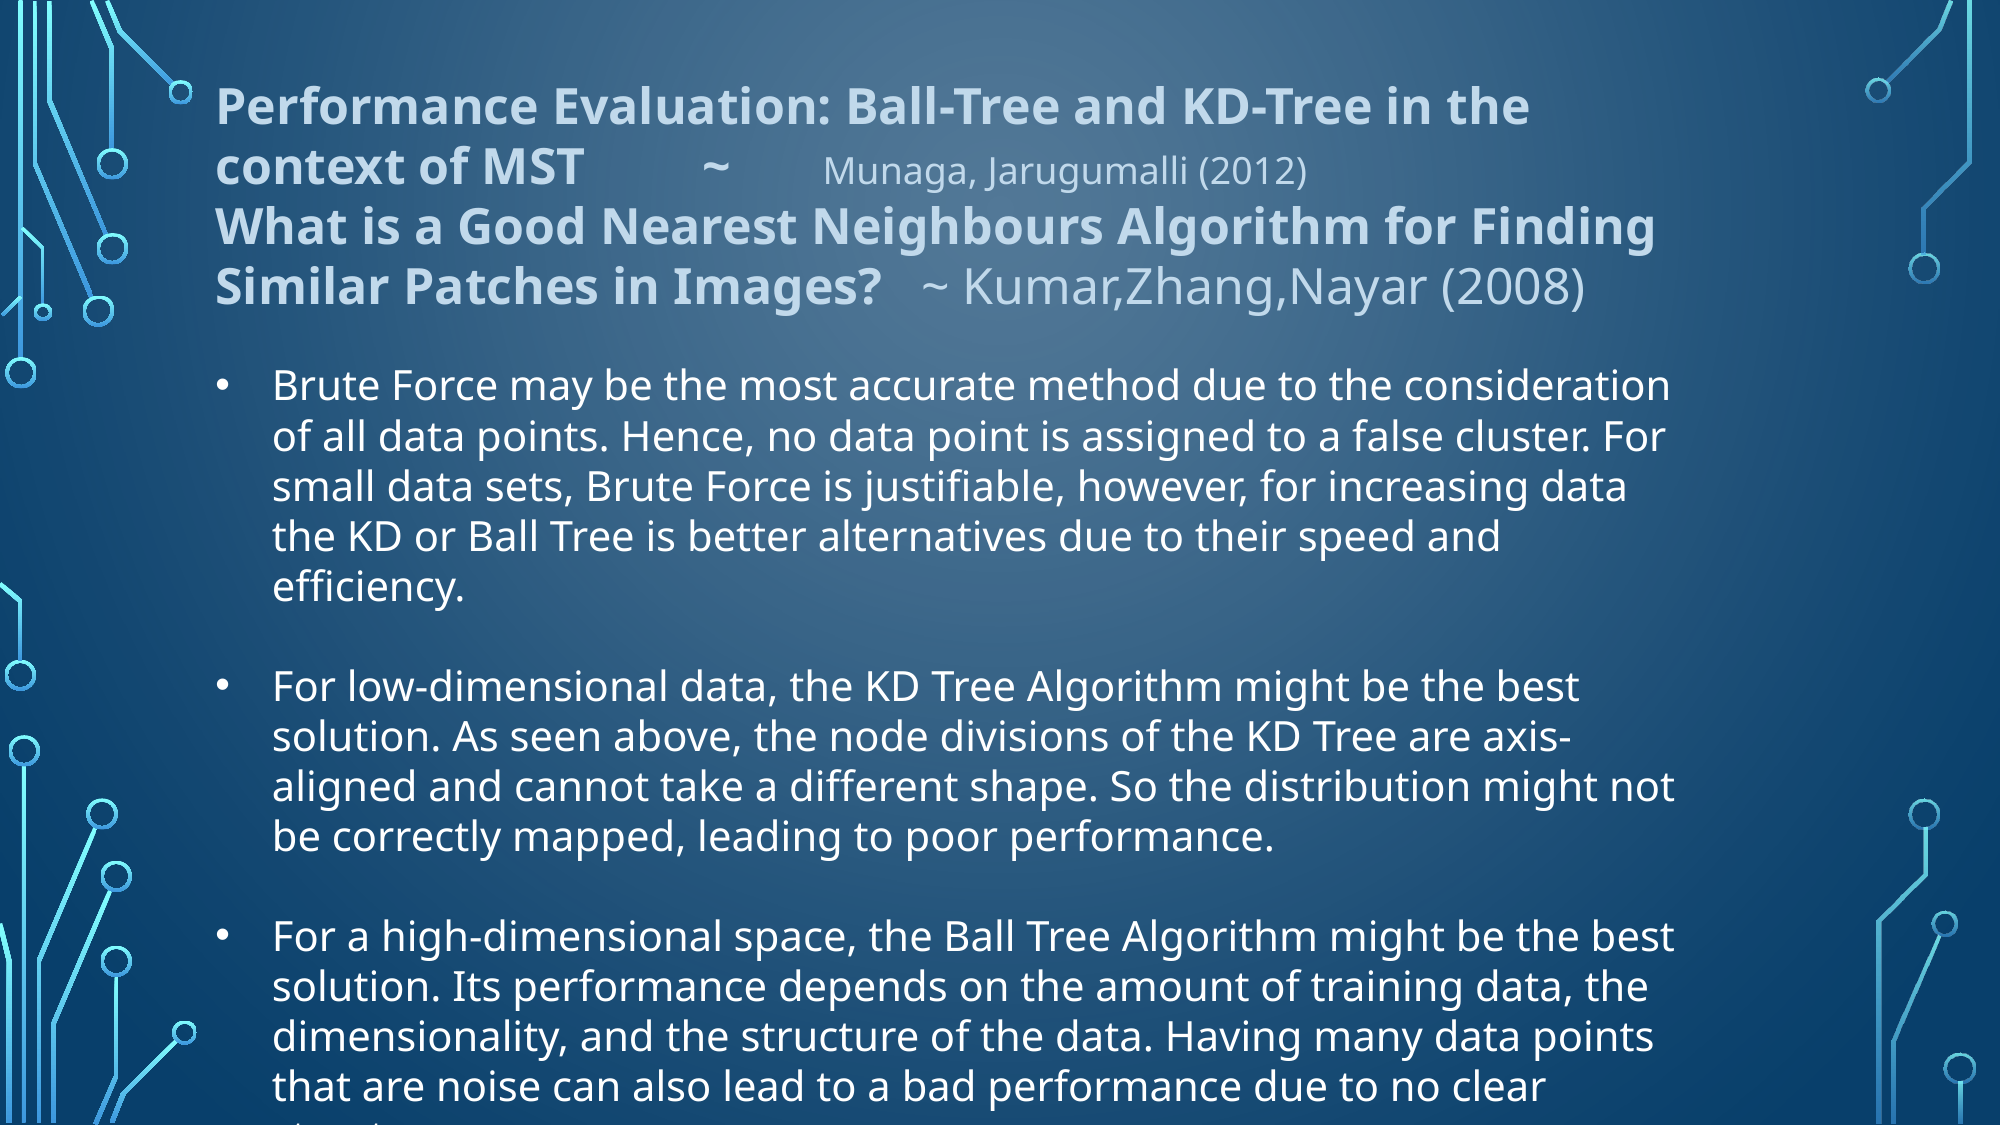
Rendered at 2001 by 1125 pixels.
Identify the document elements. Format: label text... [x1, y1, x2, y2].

text_box Performance Evaluation: Ball-Tree and KD-Tree in the context of MST ~ Munaga, Jarugumalli (2012) What is a Good Nearest Neighbours Algorithm for Finding Similar Patches in Images? ~ Kumar,Zhang,Nayar (2008) Brute Force may be the most accurate method due to the consideration of all data points. Hence, no data point is assigned to a false cluster. For small data sets, Brute Force is justifiable, however, for increasing data the KD or Ball Tree is better alternatives due to their speed and efficiency. For low-dimensional data, the KD Tree Algorithm might be the best solution. As seen above, the node divisions of the KD Tree are axis-aligned and cannot take a different shape. So the distribution might not be correctly mapped, leading to poor performance. For a high-dimensional space, the Ball Tree Algorithm might be the best solution. Its performance depends on the amount of training data, the dimensionality, and the structure of the data. Having many data points that are noise can also lead to a bad performance due to no clear structure. [200, 66, 1692, 1125]
